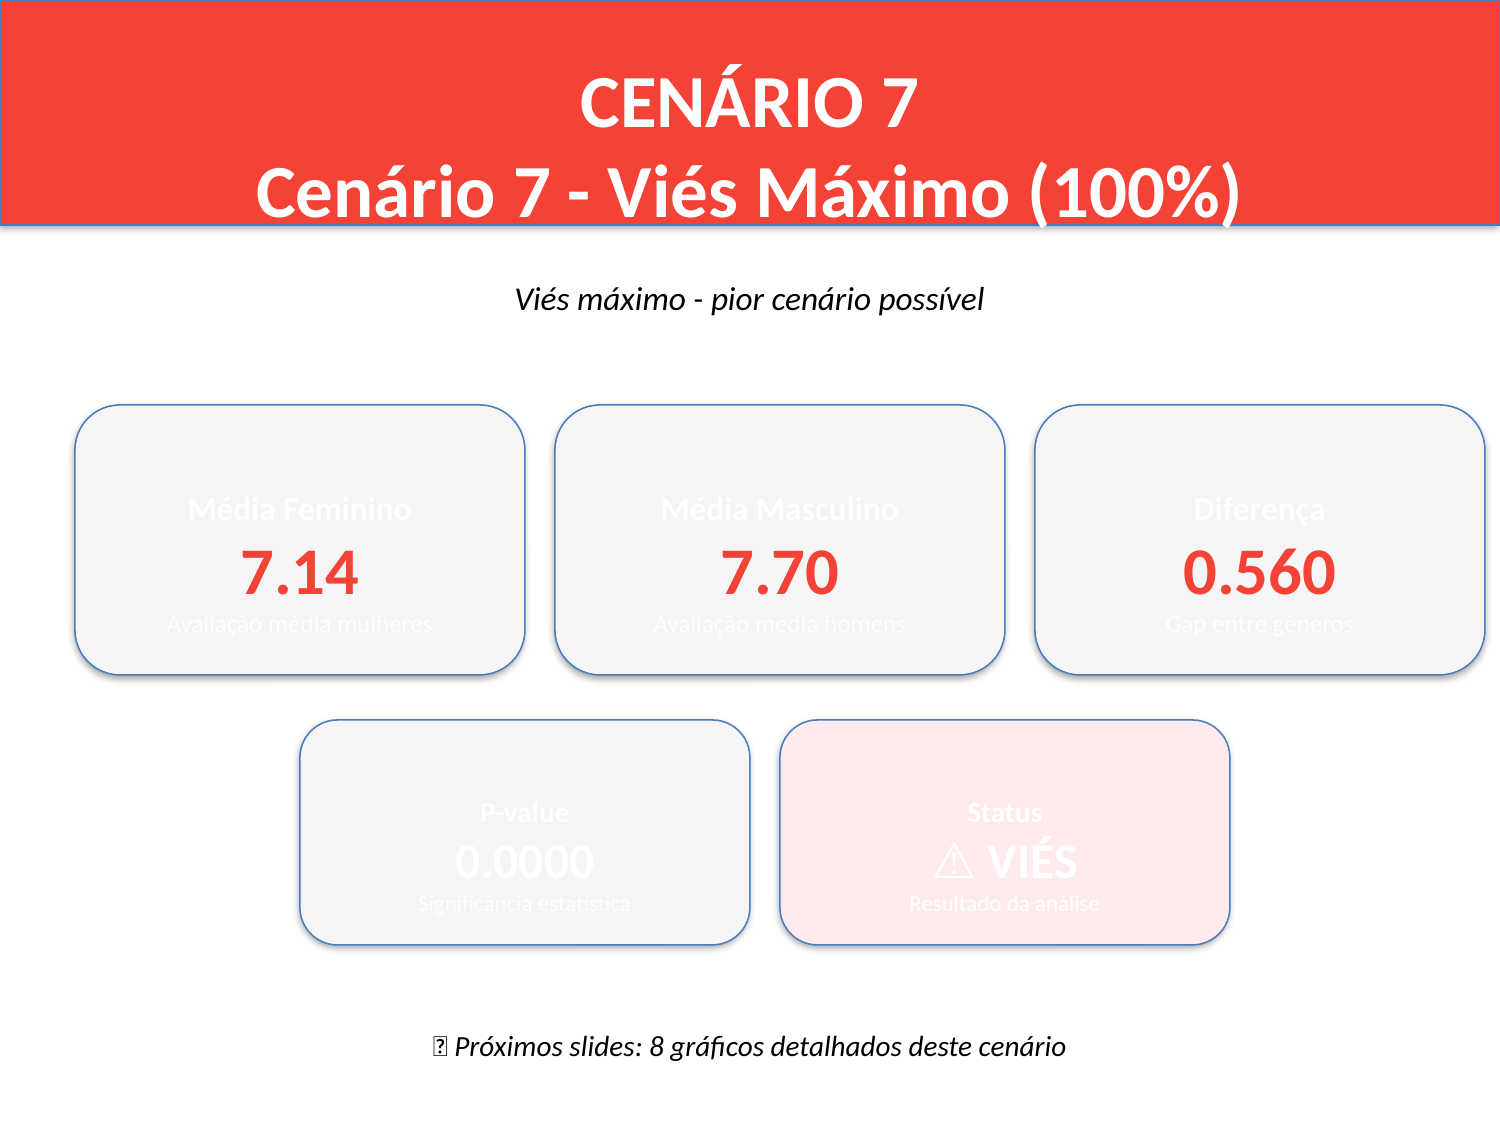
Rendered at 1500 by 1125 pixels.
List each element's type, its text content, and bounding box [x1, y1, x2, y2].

text_box 💡 Próximos slides: 8 gráficos detalhados deste cenário [418, 1019, 1082, 1070]
text_box Média Feminino 7.14 Avaliação média mulheres [74, 404, 526, 676]
text_box P-value 0.0000 Significância estatística [299, 719, 751, 946]
text_box Status ⚠️ VIÉS Resultado da análise [779, 719, 1231, 946]
text_box CENÁRIO 7 Cenário 7 - Viés Máximo (100%) [241, 44, 1259, 240]
text_box Média Masculino 7.70 Avaliação média homens [554, 404, 1006, 676]
text_box [0, 0, 1500, 226]
text_box Viés máximo - pior cenário possível [499, 269, 1001, 325]
text_box Diferença 0.560 Gap entre gêneros [1034, 404, 1486, 676]
